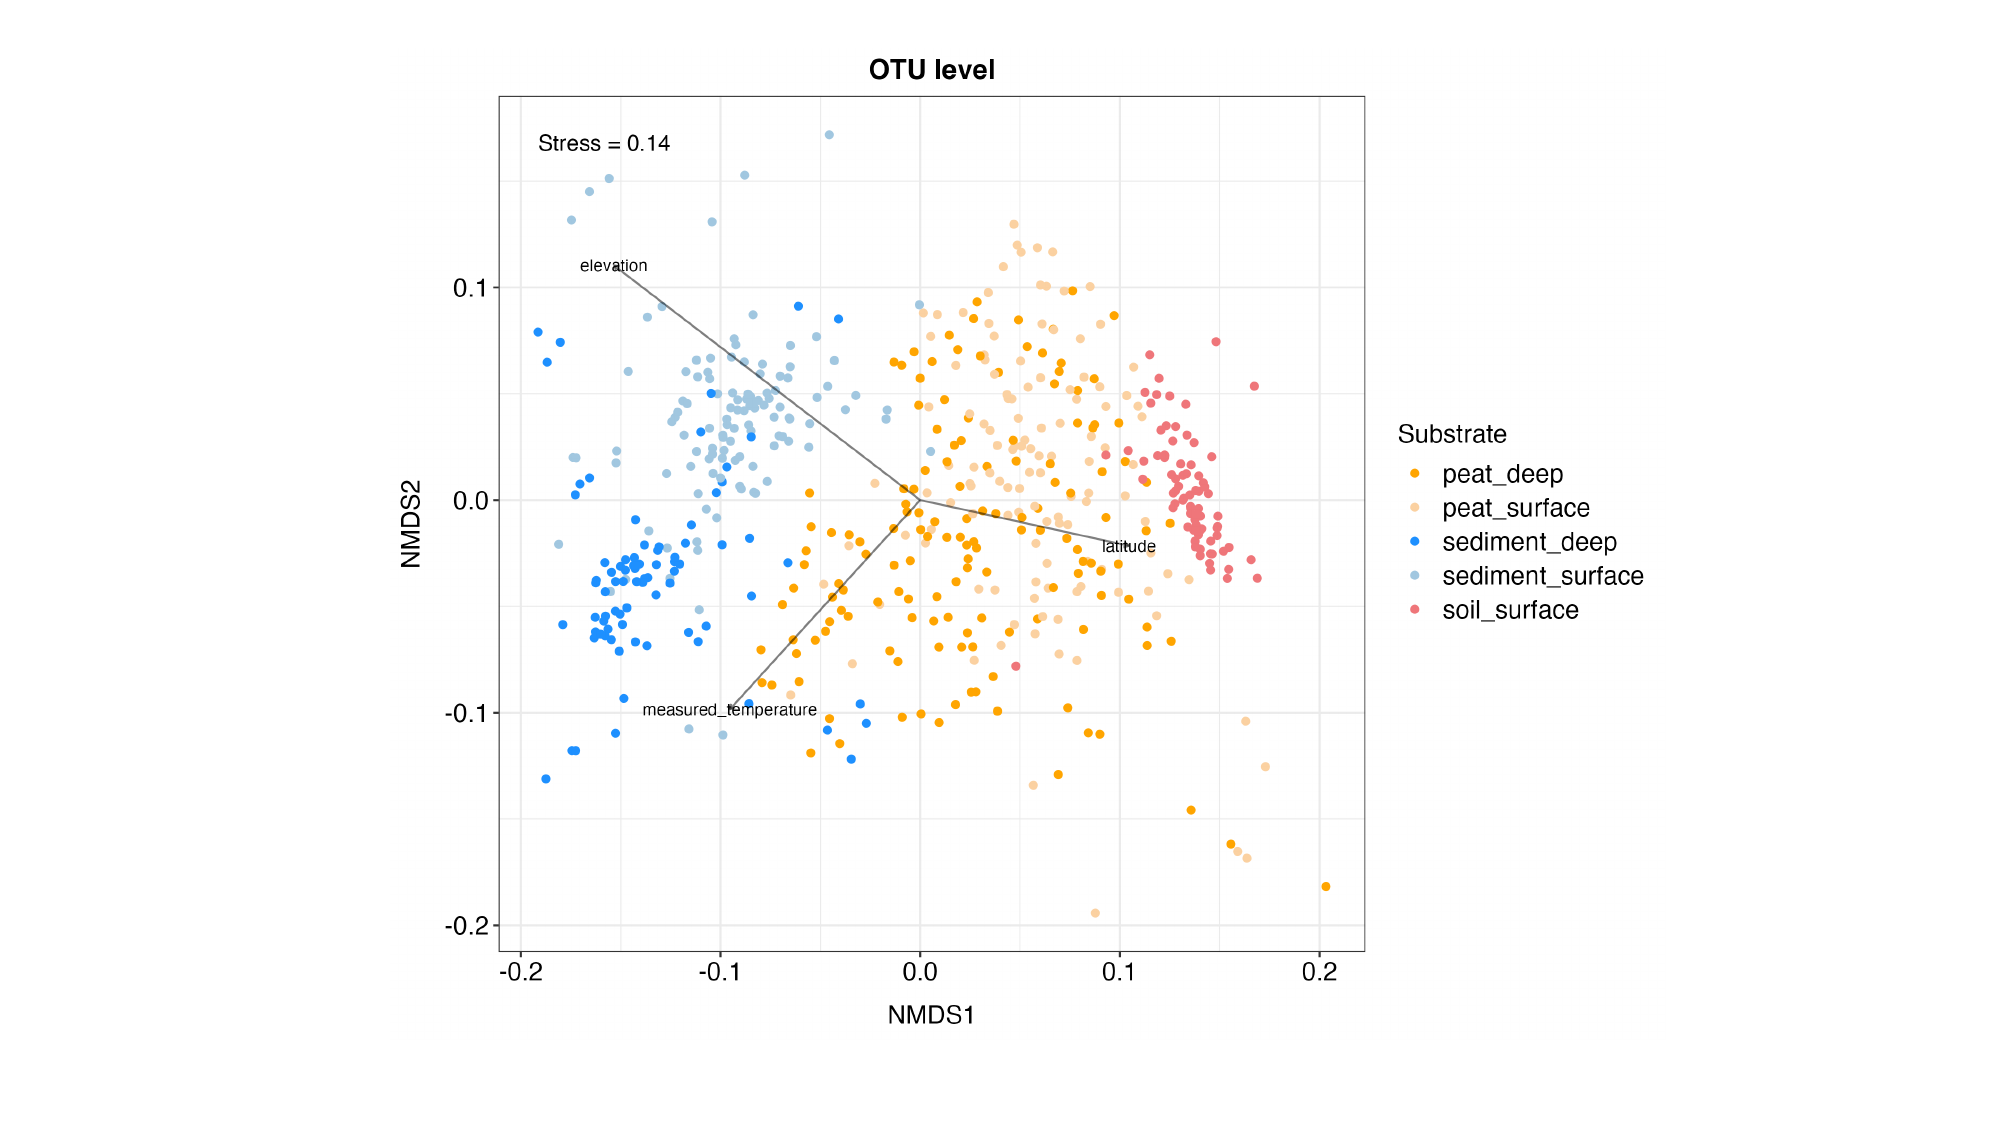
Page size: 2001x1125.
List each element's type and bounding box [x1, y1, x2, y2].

picture [389, 47, 1666, 1041]
